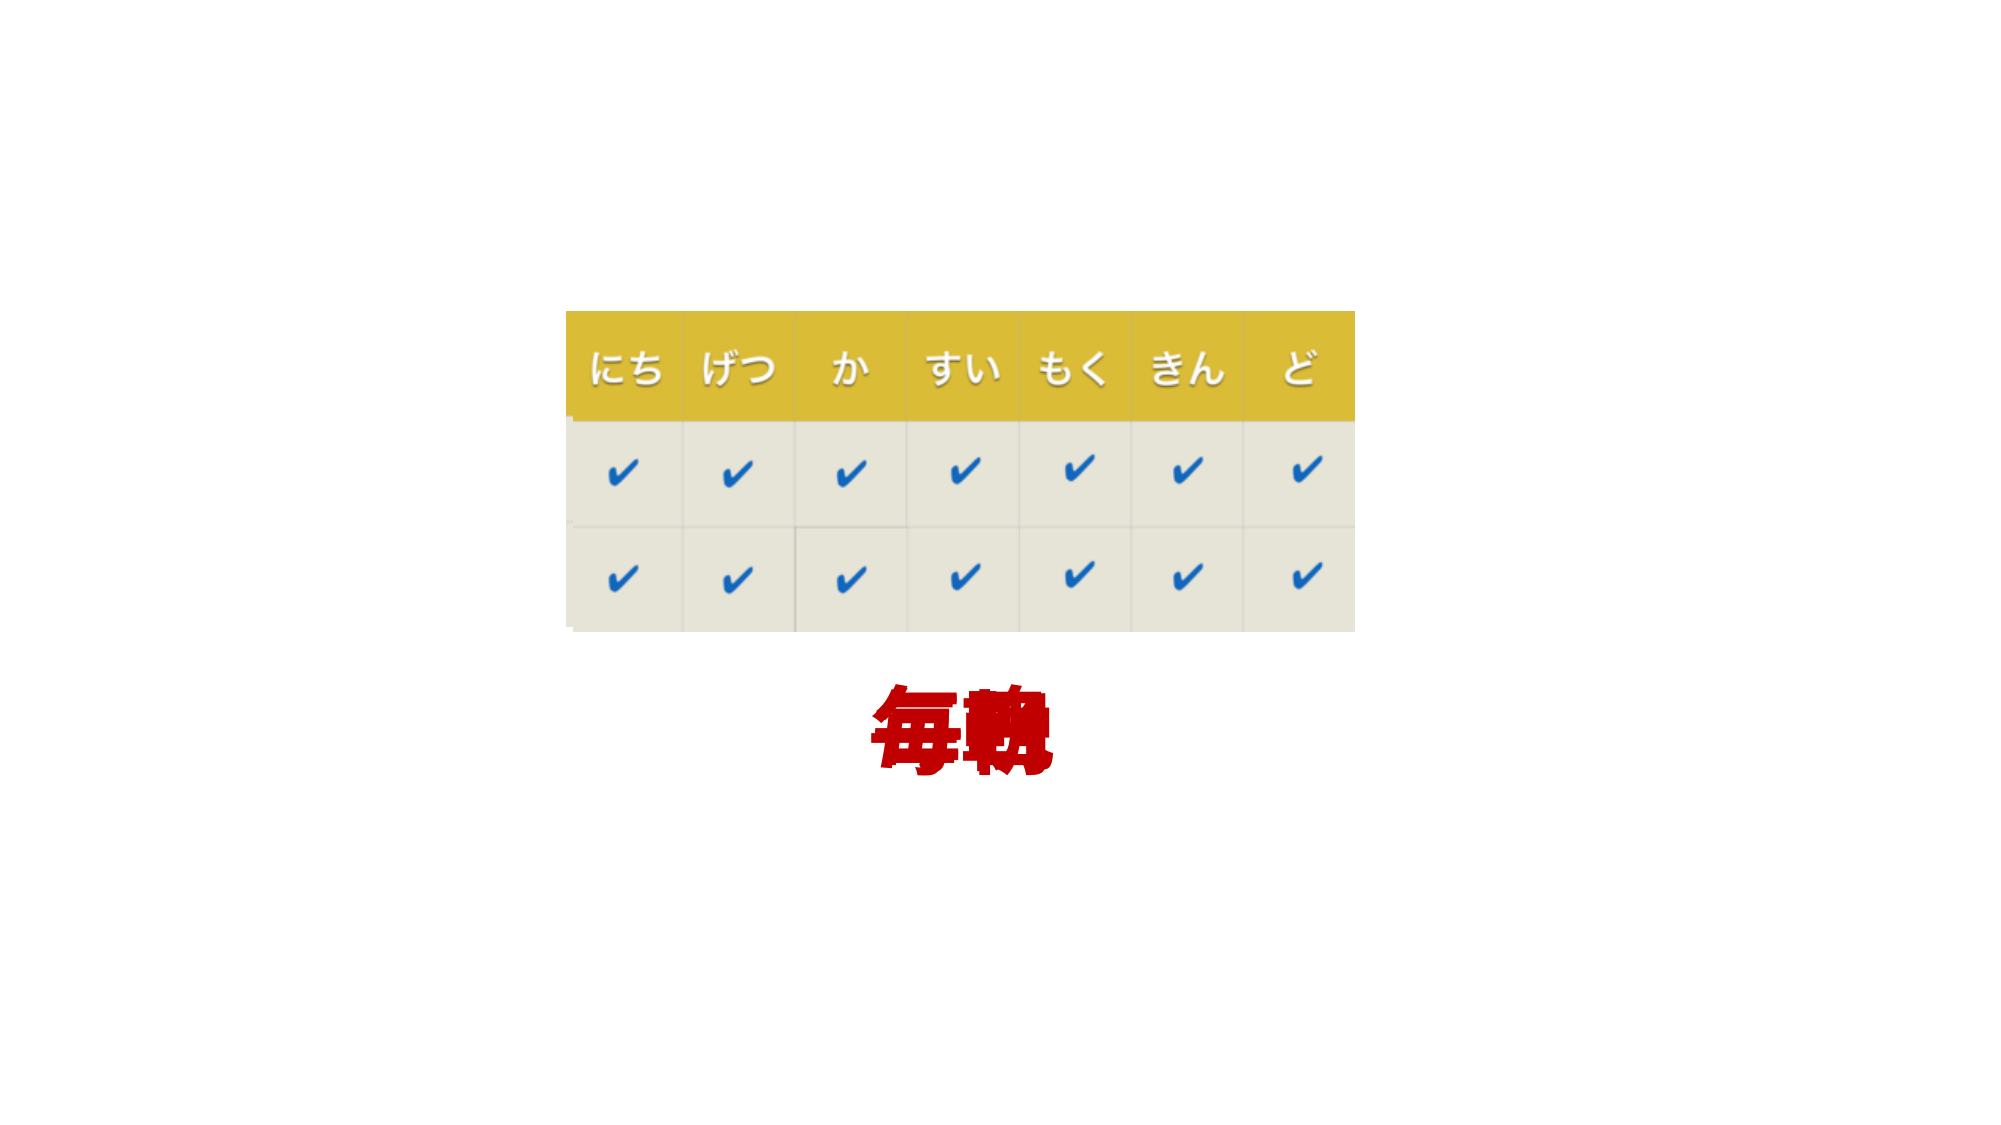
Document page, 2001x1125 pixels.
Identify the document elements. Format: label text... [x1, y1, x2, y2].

picture [566, 311, 1355, 632]
text_box 毎朝 [682, 667, 1239, 793]
text_box 毎日 [811, 665, 1116, 791]
text_box 毎晩 [685, 663, 1242, 788]
